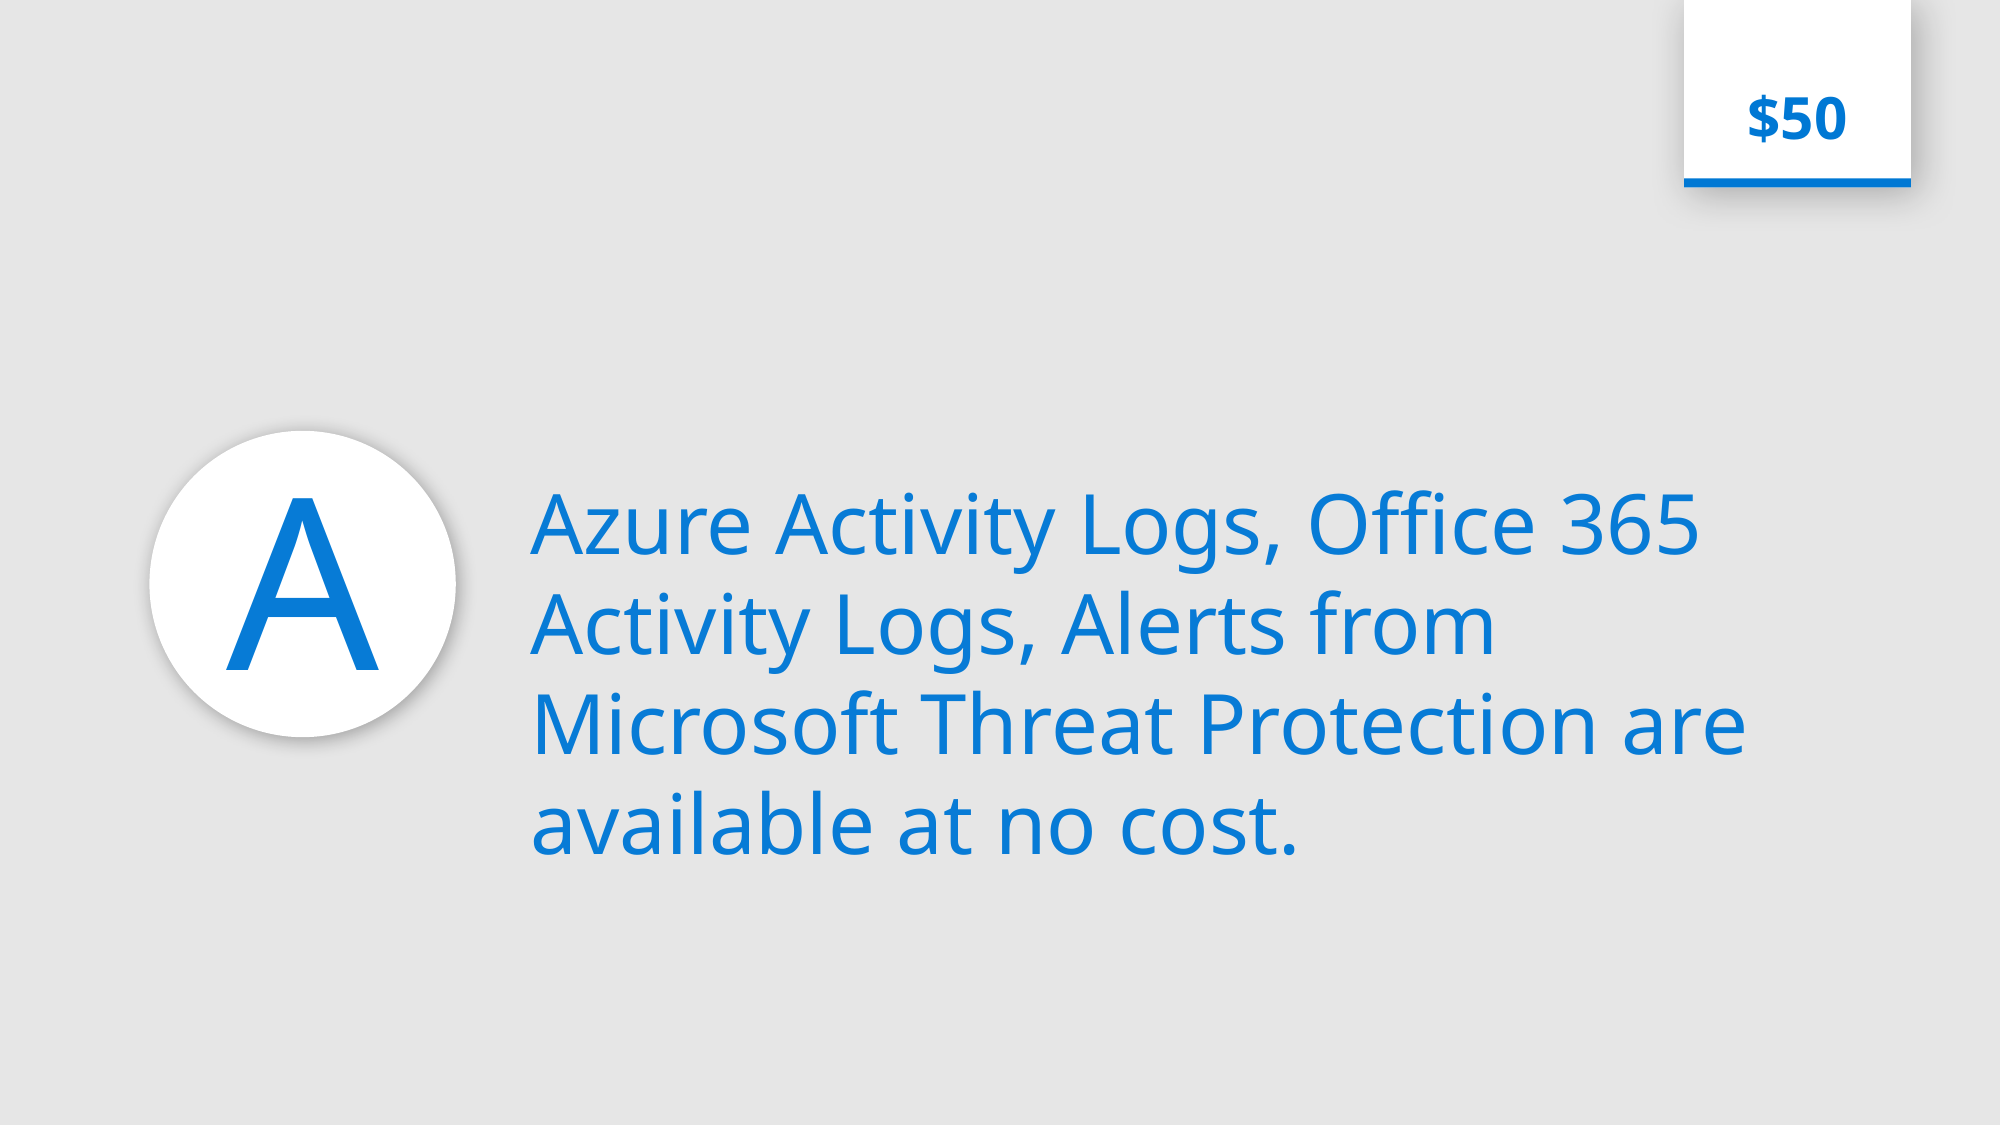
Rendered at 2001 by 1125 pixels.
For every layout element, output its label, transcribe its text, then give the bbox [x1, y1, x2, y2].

text_box Azure Activity Logs, Office 365 Activity Logs, Alerts from Microsoft Threat Protection are available at no cost. [515, 463, 1860, 879]
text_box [1683, 0, 1912, 188]
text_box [149, 430, 456, 738]
